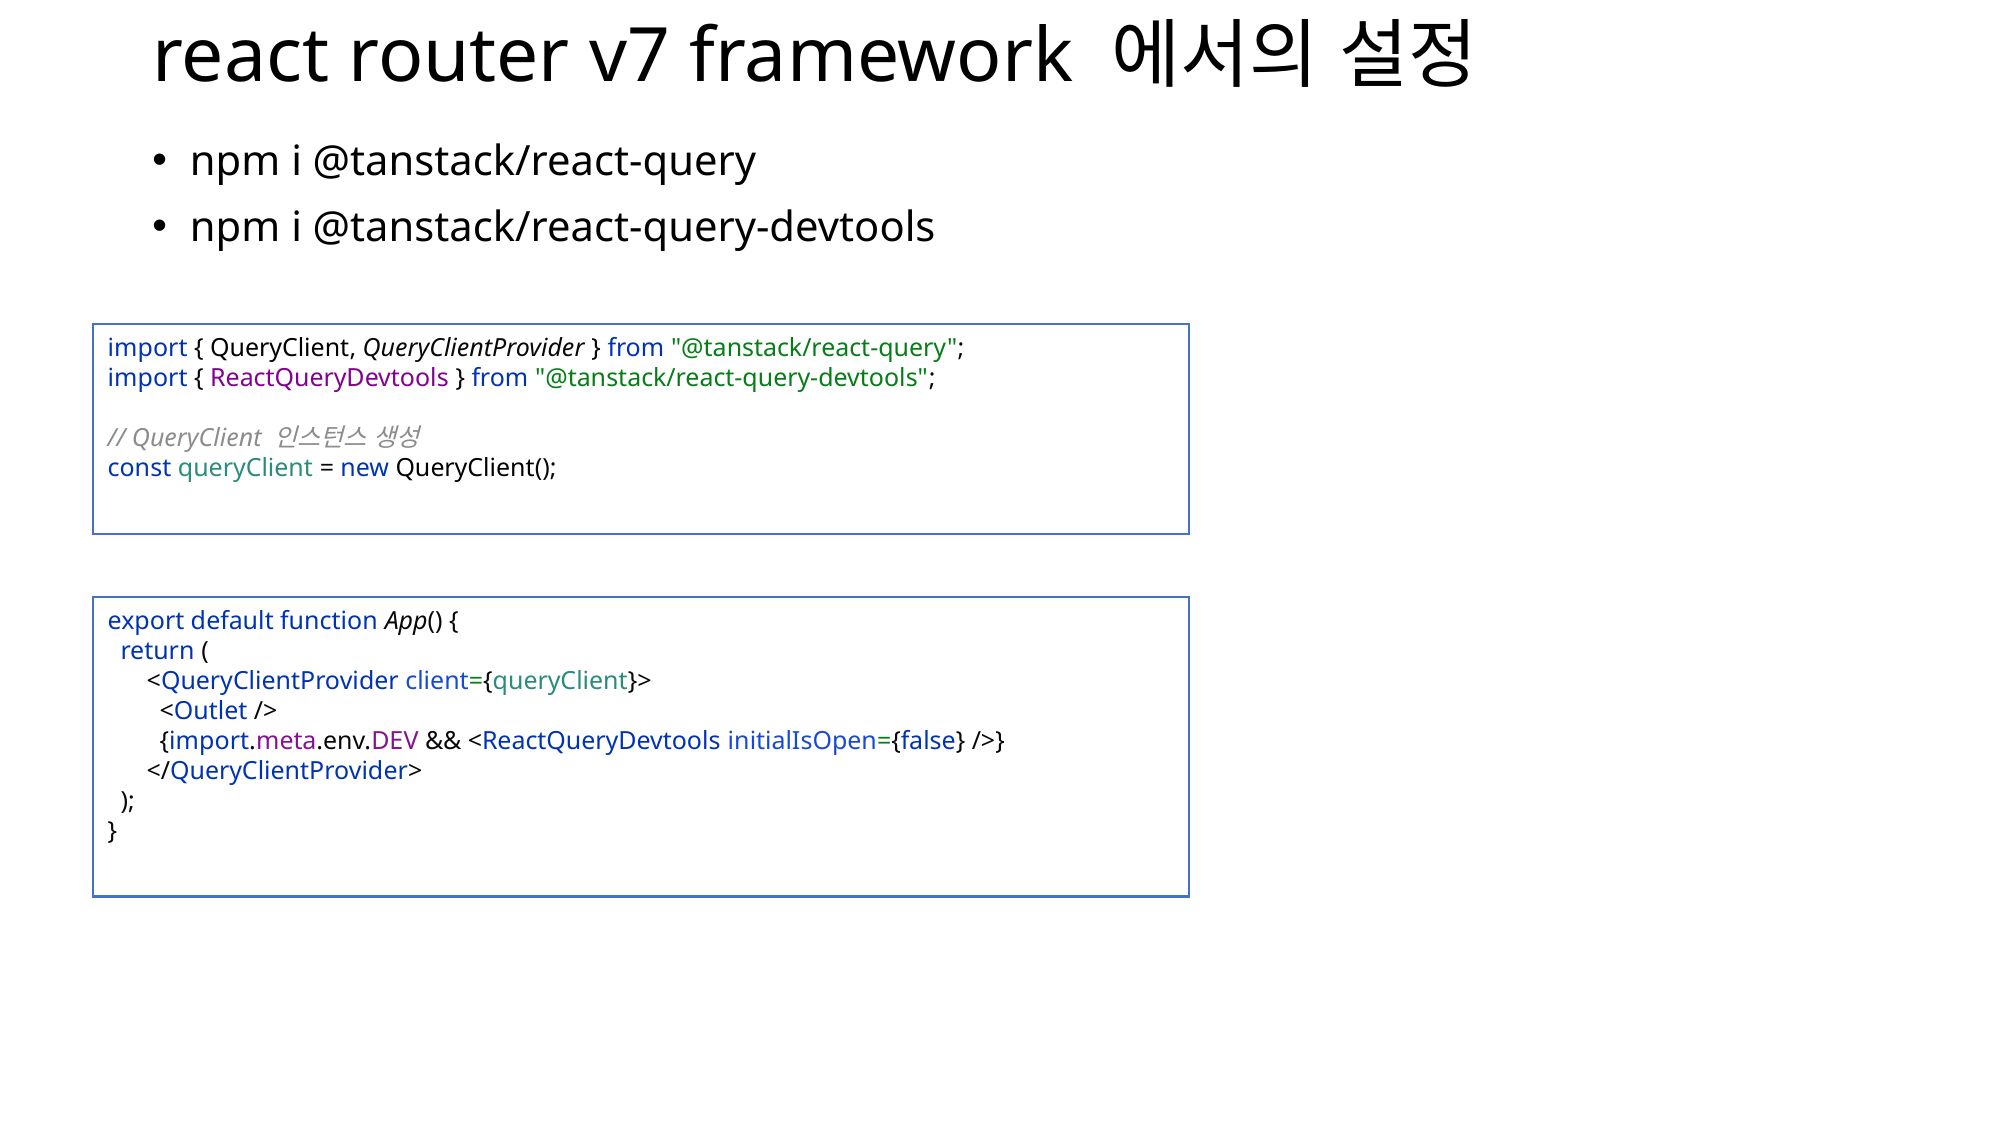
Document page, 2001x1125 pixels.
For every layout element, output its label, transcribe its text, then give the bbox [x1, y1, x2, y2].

title react router v7 framework 에서의 설정 [137, 3, 1863, 112]
text_box export default function App() { return ( <QueryClientProvider client={queryClient}> <Outlet /> {import.meta.env.DEV && <ReactQueryDevtools initialIsOpen={false} />} </QueryClientProvider> ); } [92, 596, 1190, 898]
list npm i @tanstack/react-query npm i @tanstack/react-query-devtools [137, 132, 1863, 1017]
text_box import { QueryClient, QueryClientProvider } from "@tanstack/react-query"; import { ReactQueryDevtools } from "@tanstack/react-query-devtools"; // QueryClient 인스턴스 생성 const queryClient = new QueryClient(); [92, 323, 1190, 535]
